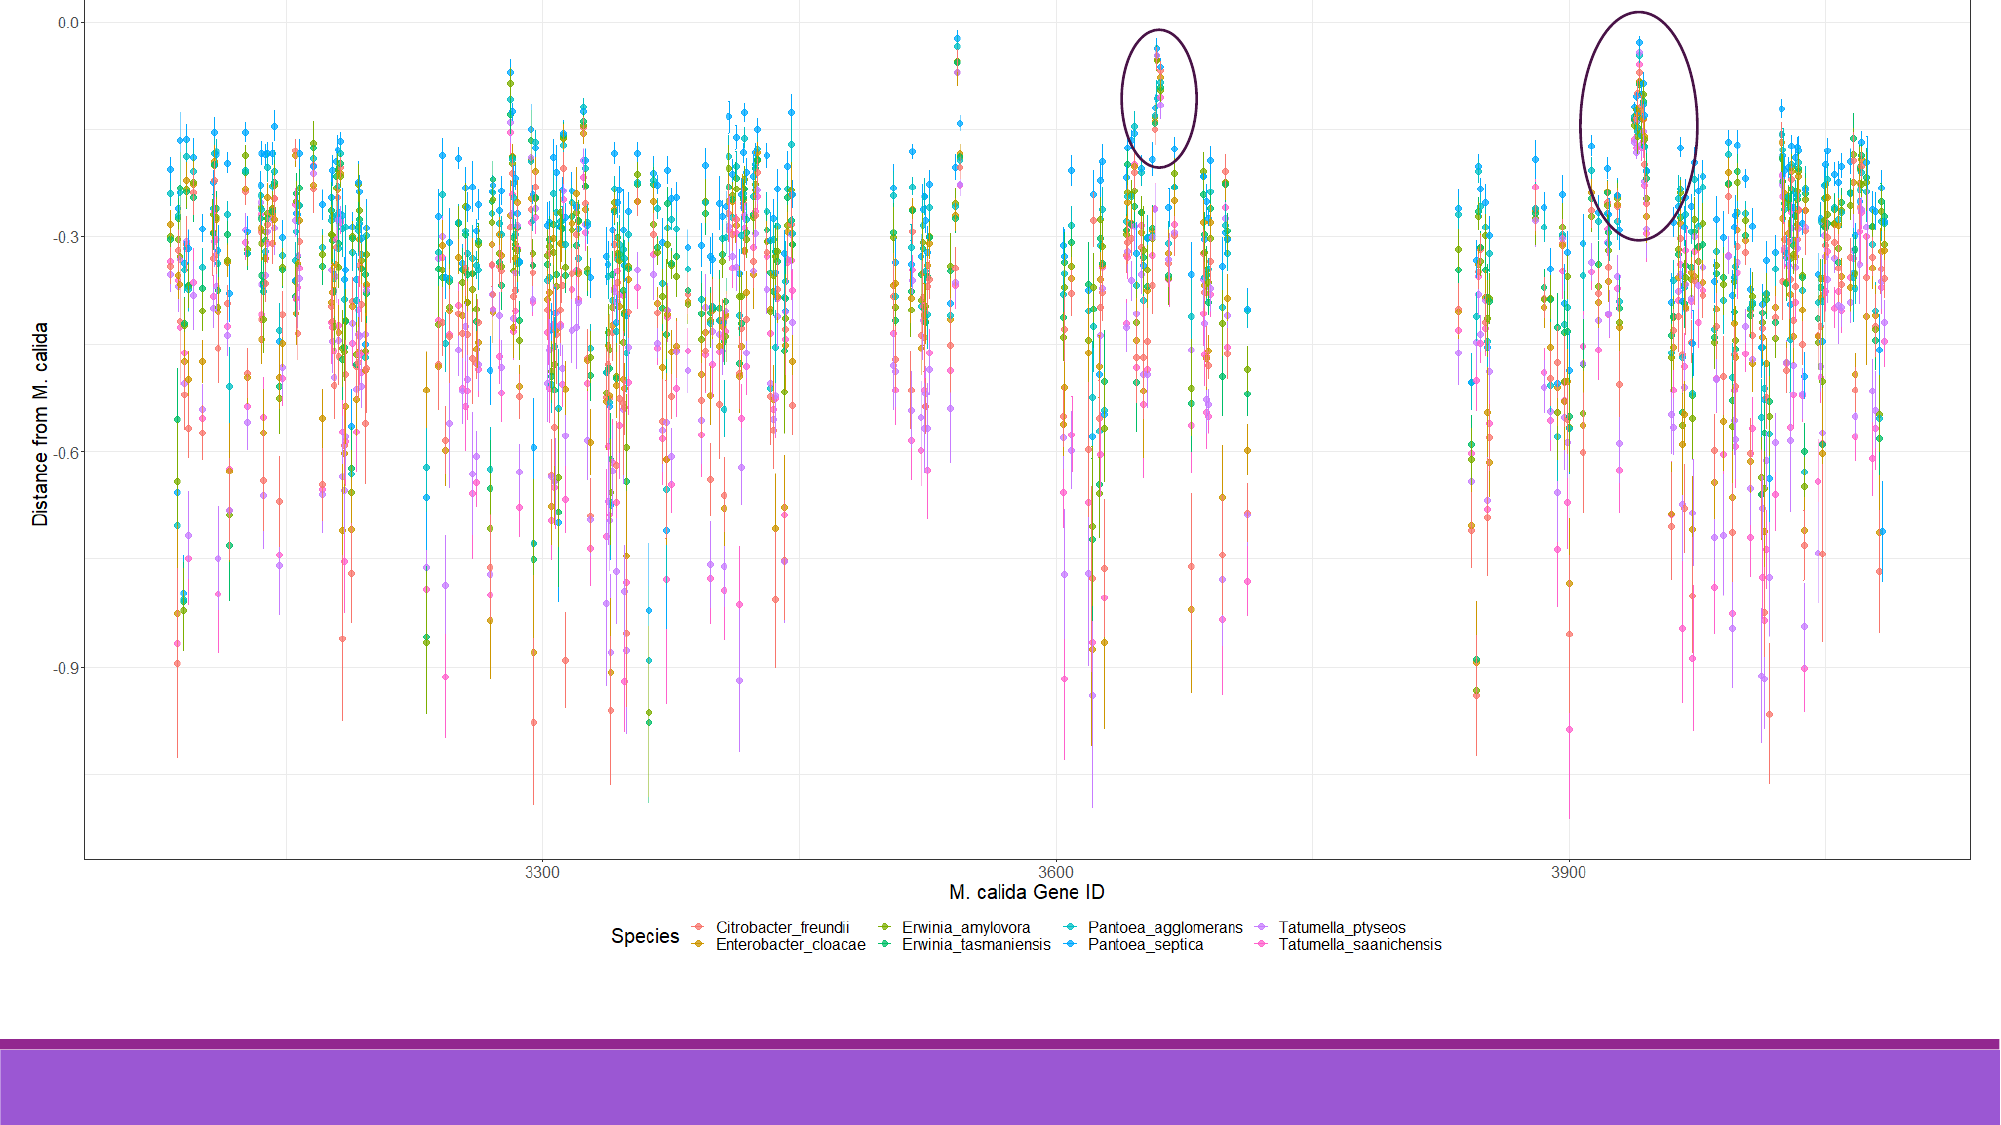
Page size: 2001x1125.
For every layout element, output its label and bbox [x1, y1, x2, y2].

picture [24, 0, 1975, 962]
